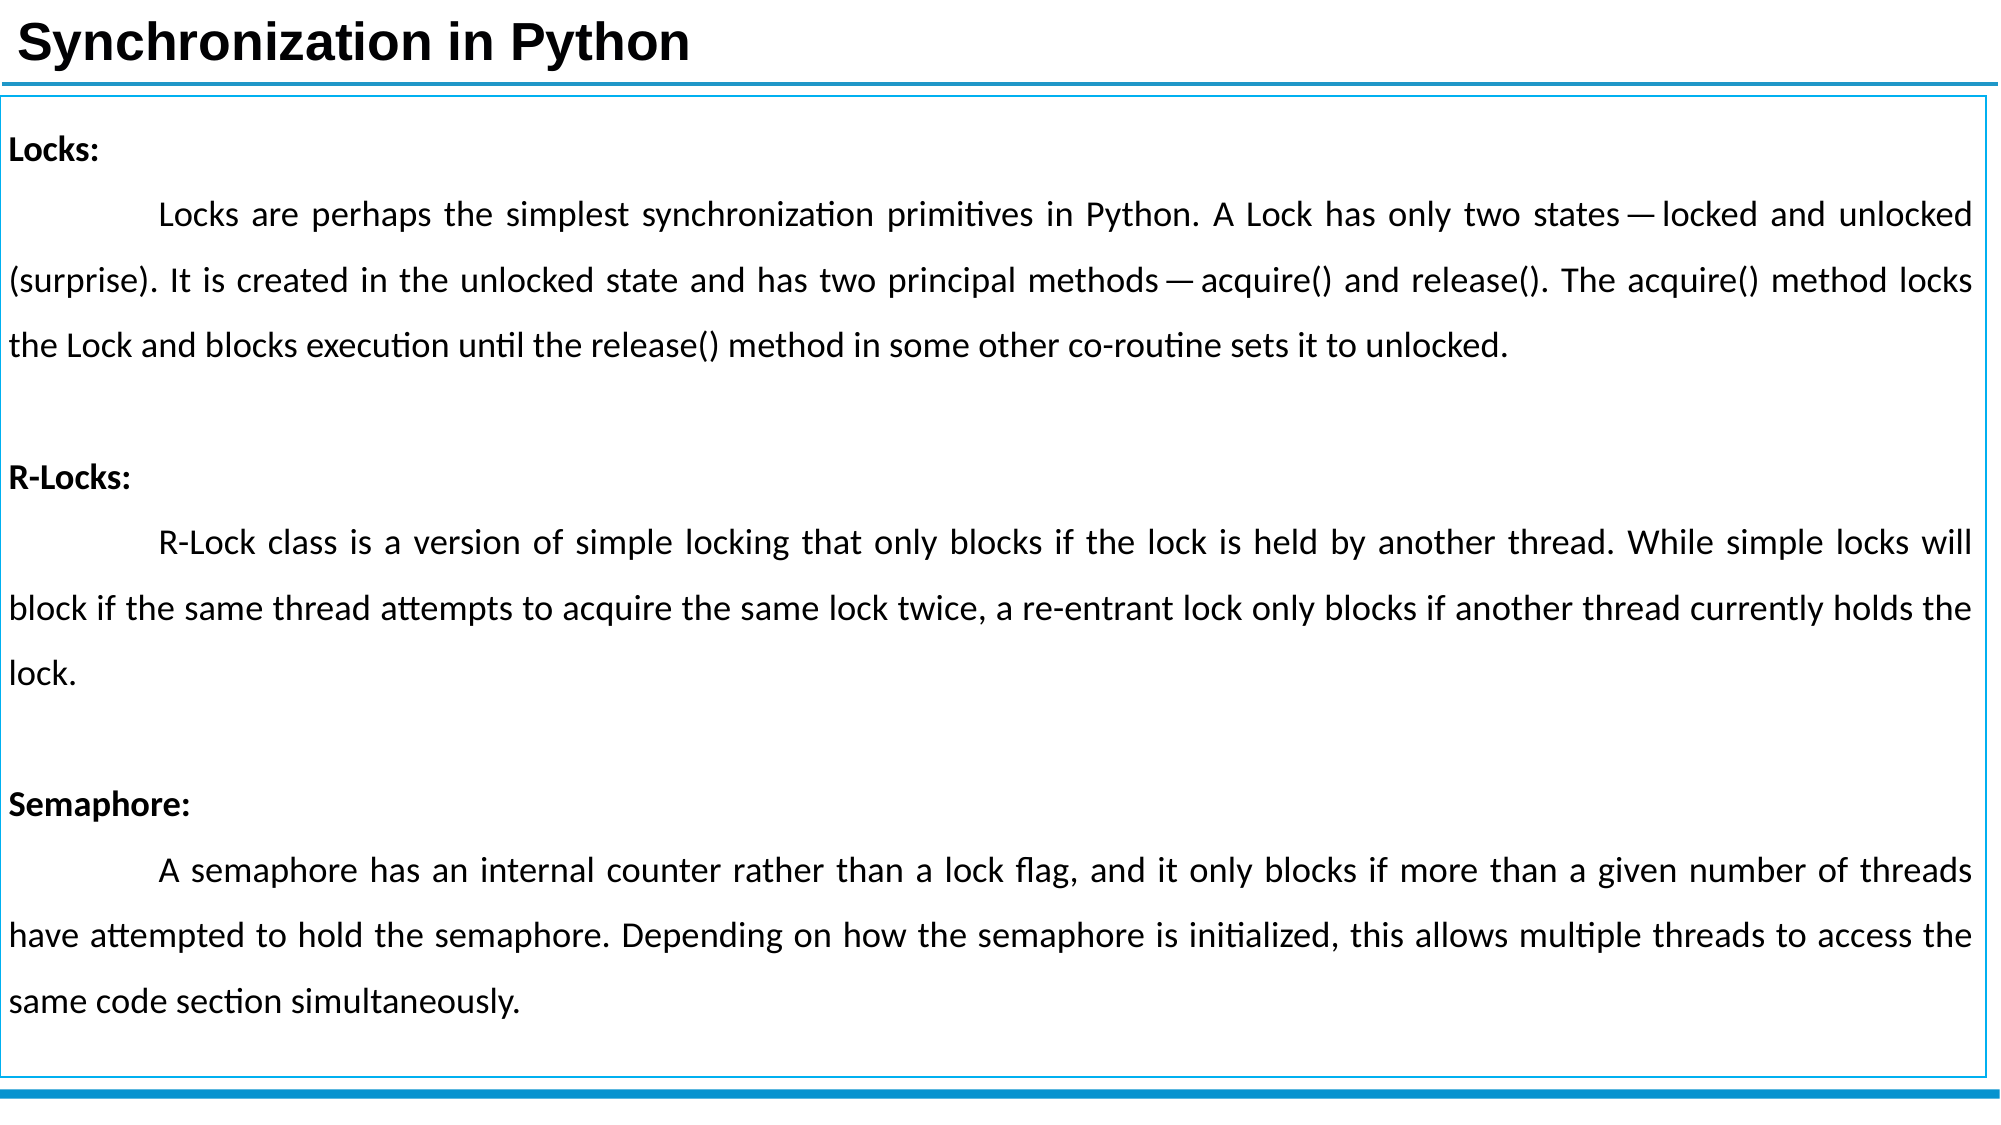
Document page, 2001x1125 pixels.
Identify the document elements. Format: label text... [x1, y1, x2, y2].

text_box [0, 95, 1986, 1078]
text_box [0, 1089, 2000, 1099]
text_box Synchronization in Python [14, 7, 1198, 72]
